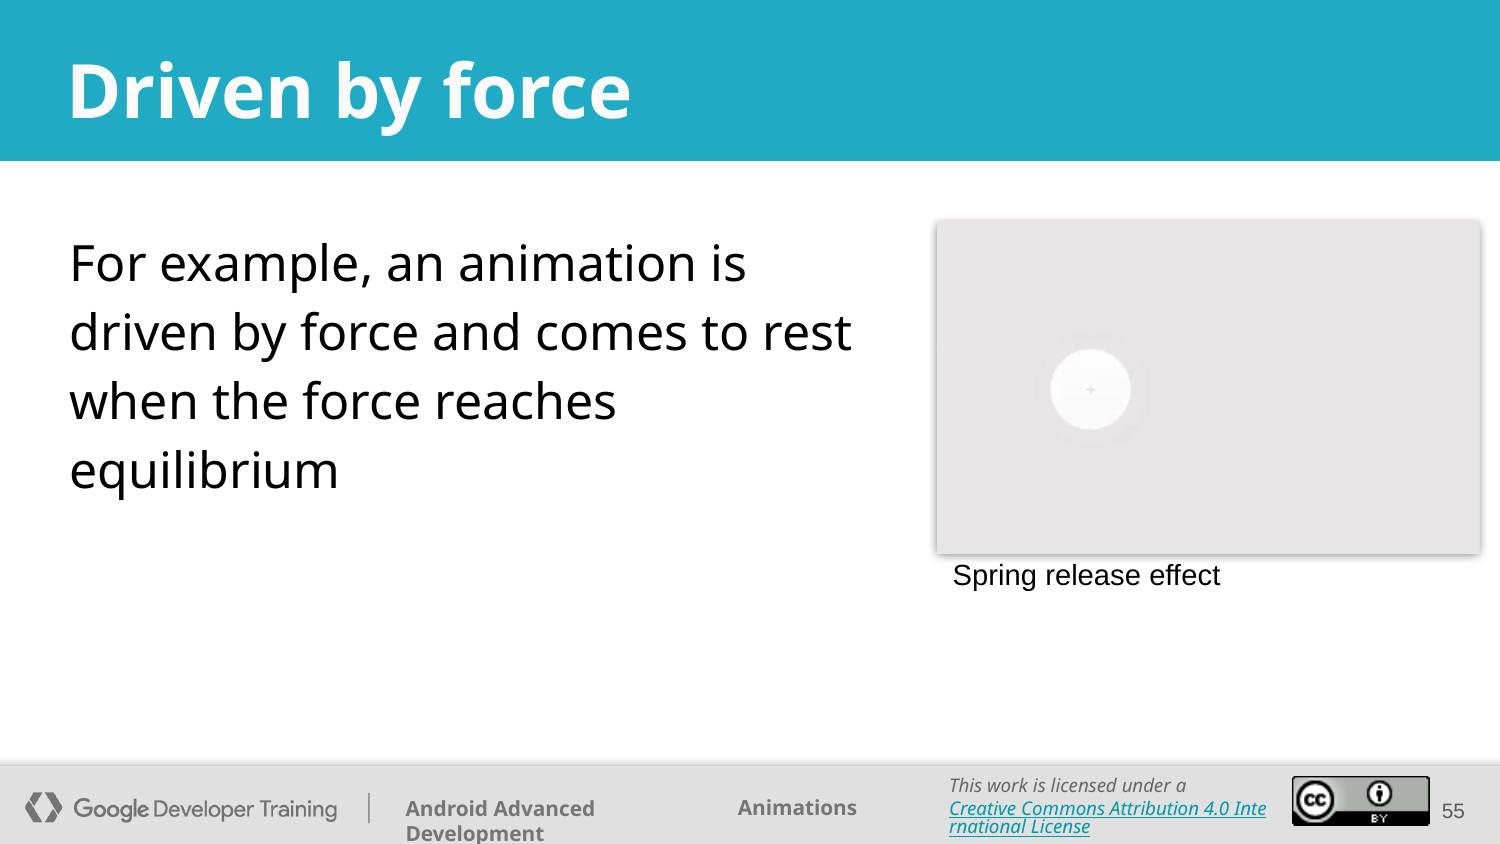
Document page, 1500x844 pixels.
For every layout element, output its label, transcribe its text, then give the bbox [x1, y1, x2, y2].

text_box Spring release effect [937, 562, 1480, 590]
list For example, an animation is driven by force and comes to rest when the force reaches equilibrium [54, 207, 914, 720]
title Driven by force [51, 28, 1449, 122]
picture [0, 161, 1500, 844]
slide_number ‹#› [1389, 777, 1480, 842]
